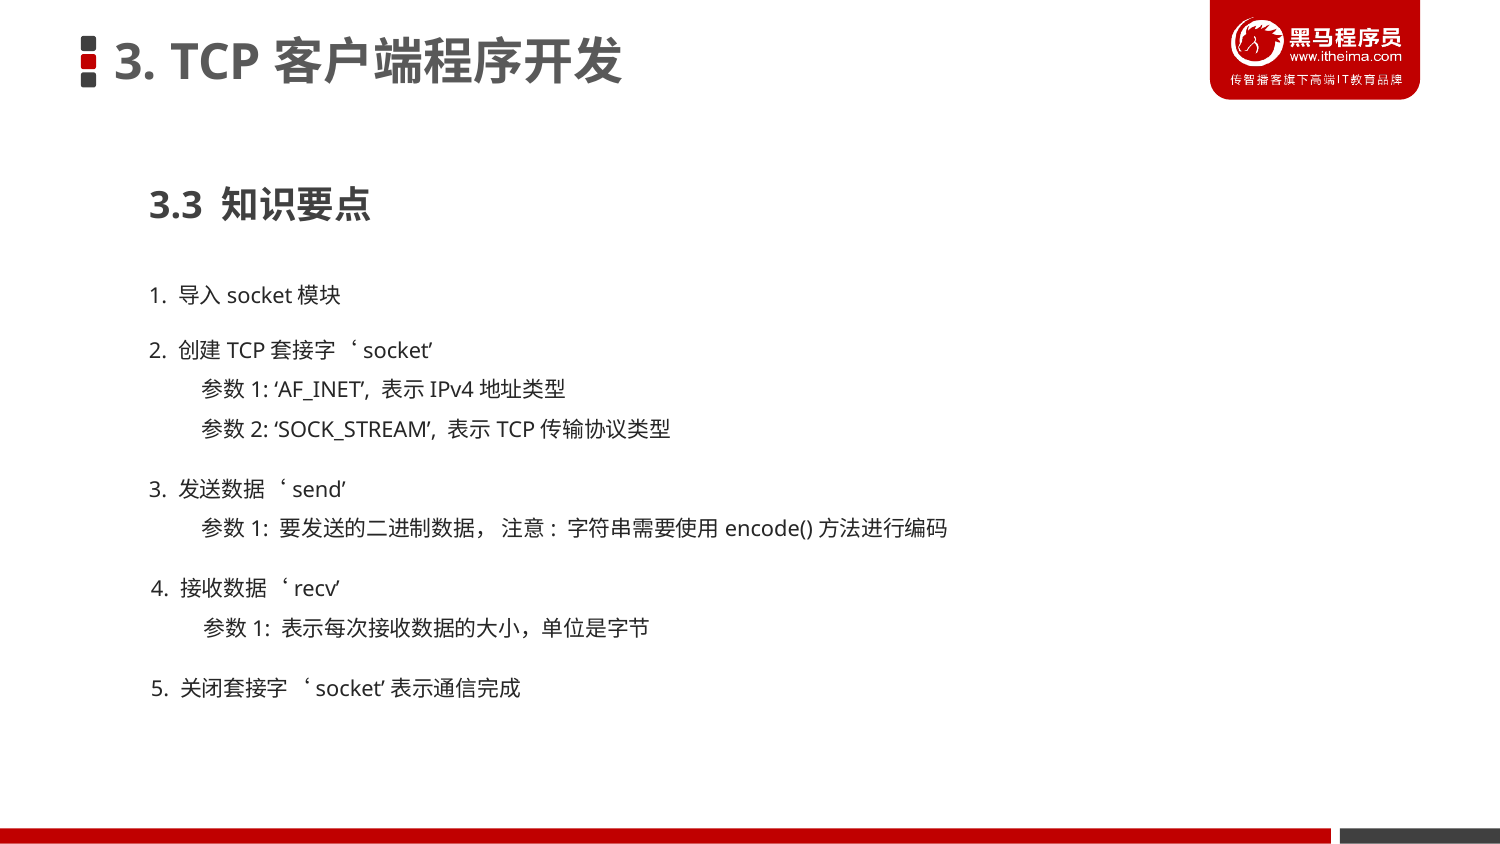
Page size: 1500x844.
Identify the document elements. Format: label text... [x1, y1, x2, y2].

text_box 3. 发送数据‘send’ 参数1: 要发送的二进制数据， 注意: 字符串需要使用encode()方法进行编码 [134, 455, 1269, 549]
text_box 5. 关闭套接字‘socket’表示通信完成 [136, 653, 1271, 708]
picture [1212, 8, 1421, 94]
text_box 3.3 知识要点 [134, 151, 711, 234]
text_box 2. 创建TCP套接字‘socket’ 参数1: ‘AF_INET’, 表示IPv4地址类型 参数2: ‘SOCK_STREAM’, 表示TCP传输协议类型 [134, 316, 1269, 449]
text_box 1. 导入socket模块 [134, 260, 1269, 315]
text_box 3. TCP客户端程序开发 [103, 0, 987, 130]
text_box 4. 接收数据‘recv’ 参数1: 表示每次接收数据的大小，单位是字节 [136, 554, 1271, 648]
